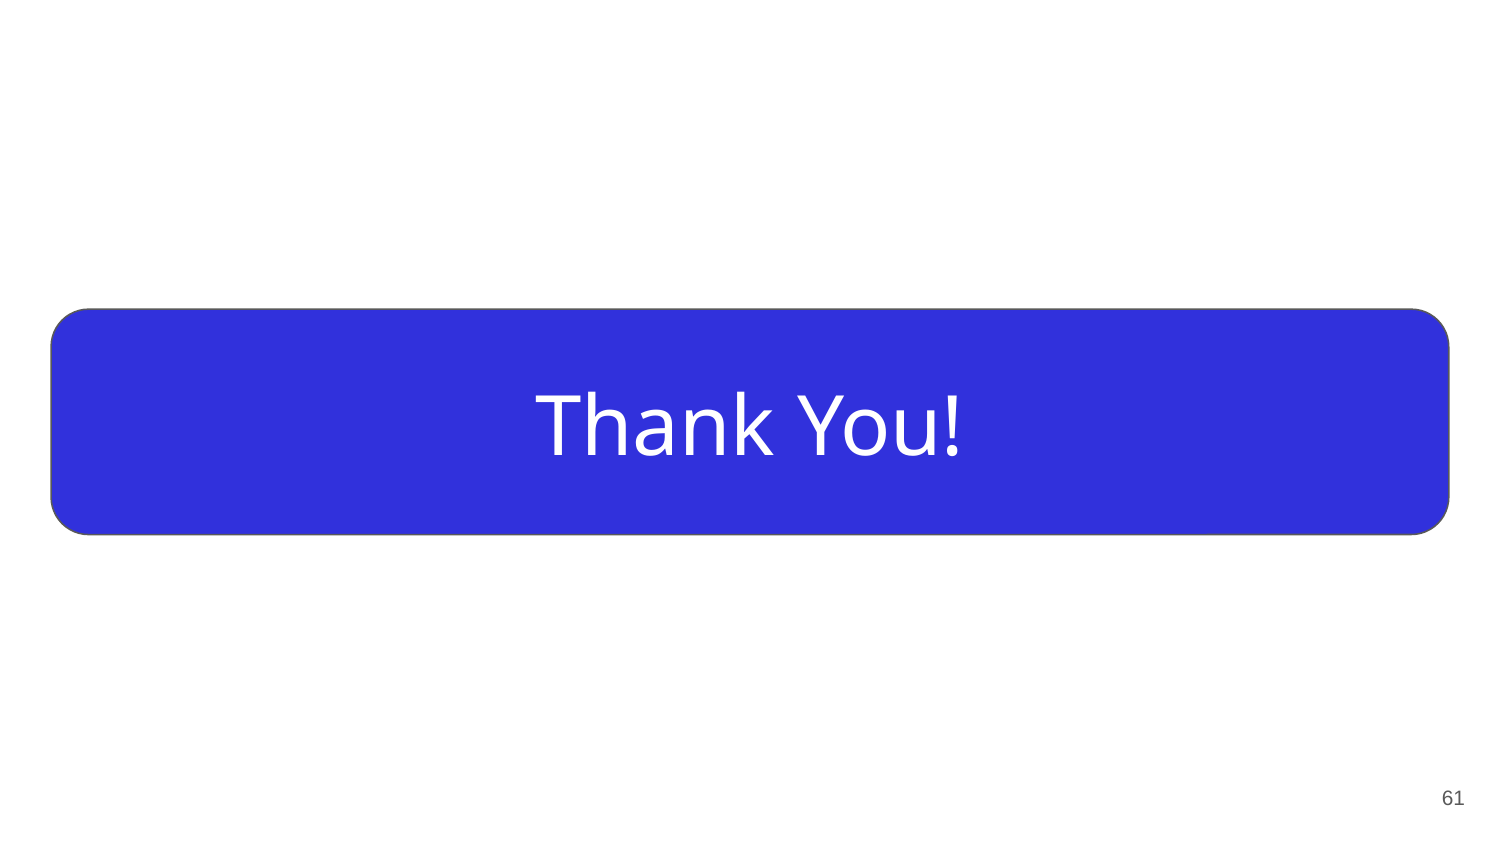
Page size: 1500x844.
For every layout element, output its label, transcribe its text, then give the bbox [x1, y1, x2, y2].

text_box Thank You! [51, 309, 1449, 535]
slide_number 61 [1389, 764, 1480, 830]
